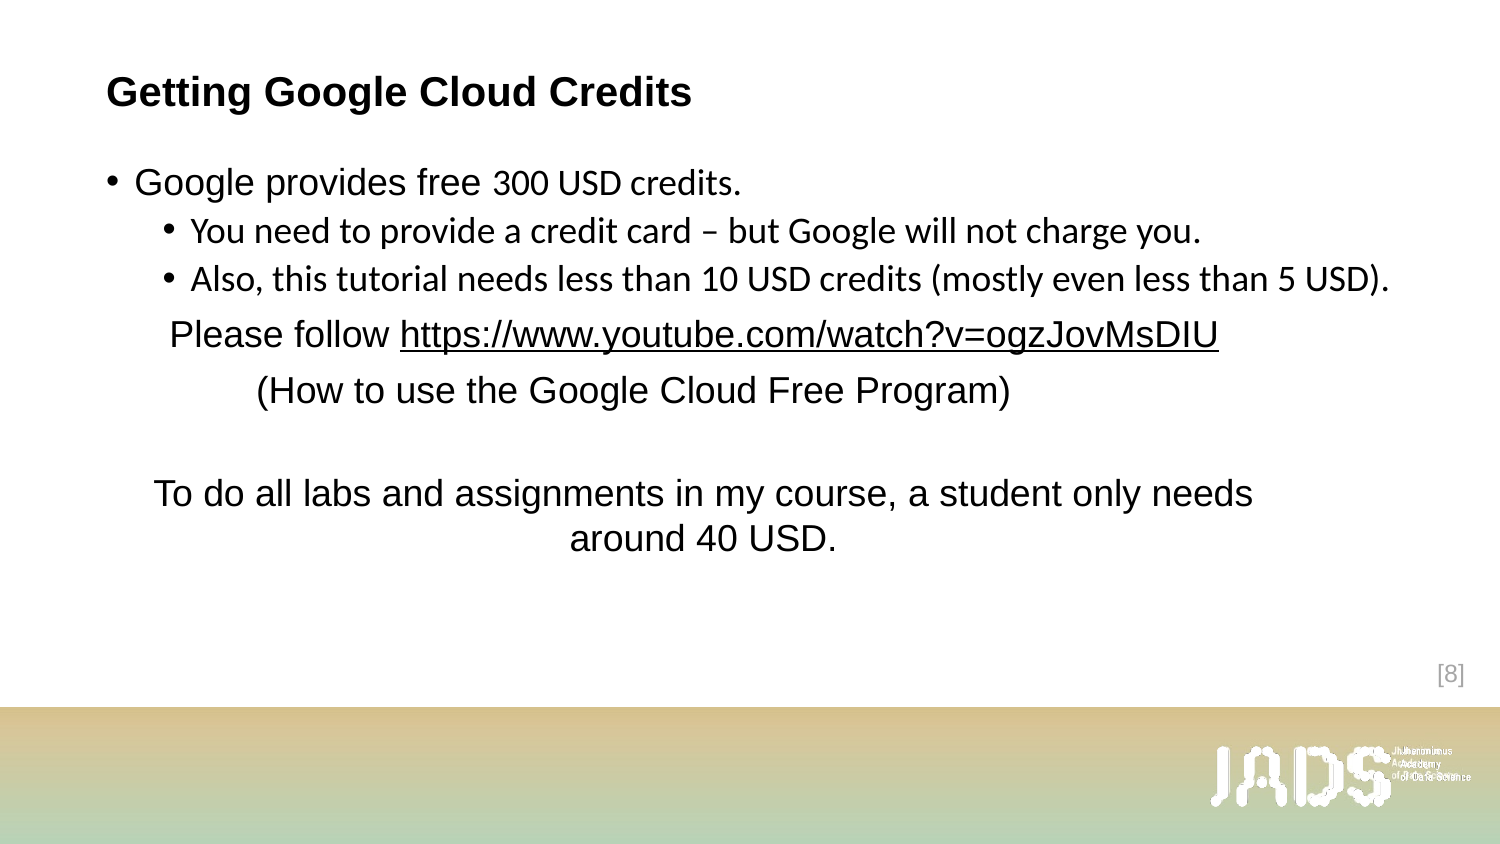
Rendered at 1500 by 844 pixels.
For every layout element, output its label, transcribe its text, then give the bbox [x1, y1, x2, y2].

text_box To do all labs and assignments in my course, a student only needs around 40 USD. [123, 461, 1285, 566]
list Google provides free 300 USD credits. You need to provide a credit card – but Google will not charge you. Also, this tutorial needs less than 10 USD credits (mostly even less than 5 USD). Please follow https://www.youtube.com/watch?v=ogzJovMsDIU (How to use the Google Cloud Free Program) [106, 162, 1394, 681]
slide_number [8] [1393, 640, 1466, 705]
title Getting Google Cloud Credits [106, 70, 1394, 129]
picture [0, 707, 1500, 844]
